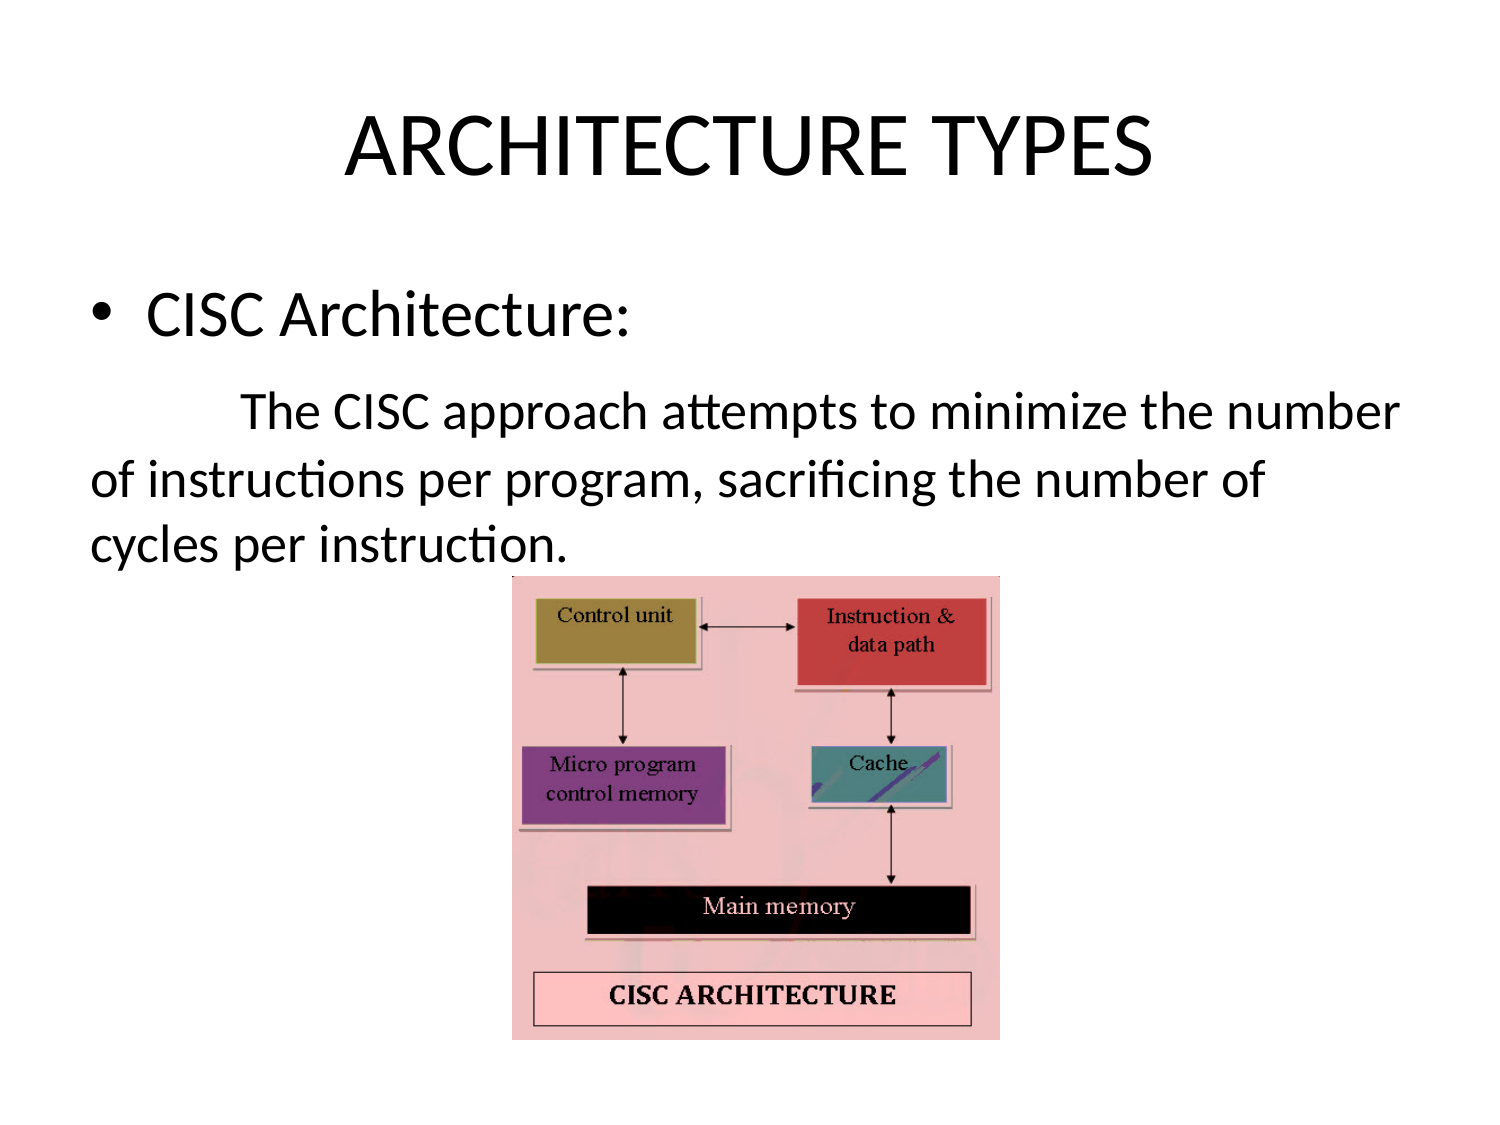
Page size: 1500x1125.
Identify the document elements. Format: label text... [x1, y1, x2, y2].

title ARCHITECTURE TYPES [75, 45, 1425, 233]
picture [512, 576, 1001, 1040]
list CISC Architecture: The CISC approach attempts to minimize the number of instructions per program, sacrificing the number of cycles per instruction. [75, 262, 1425, 1005]
